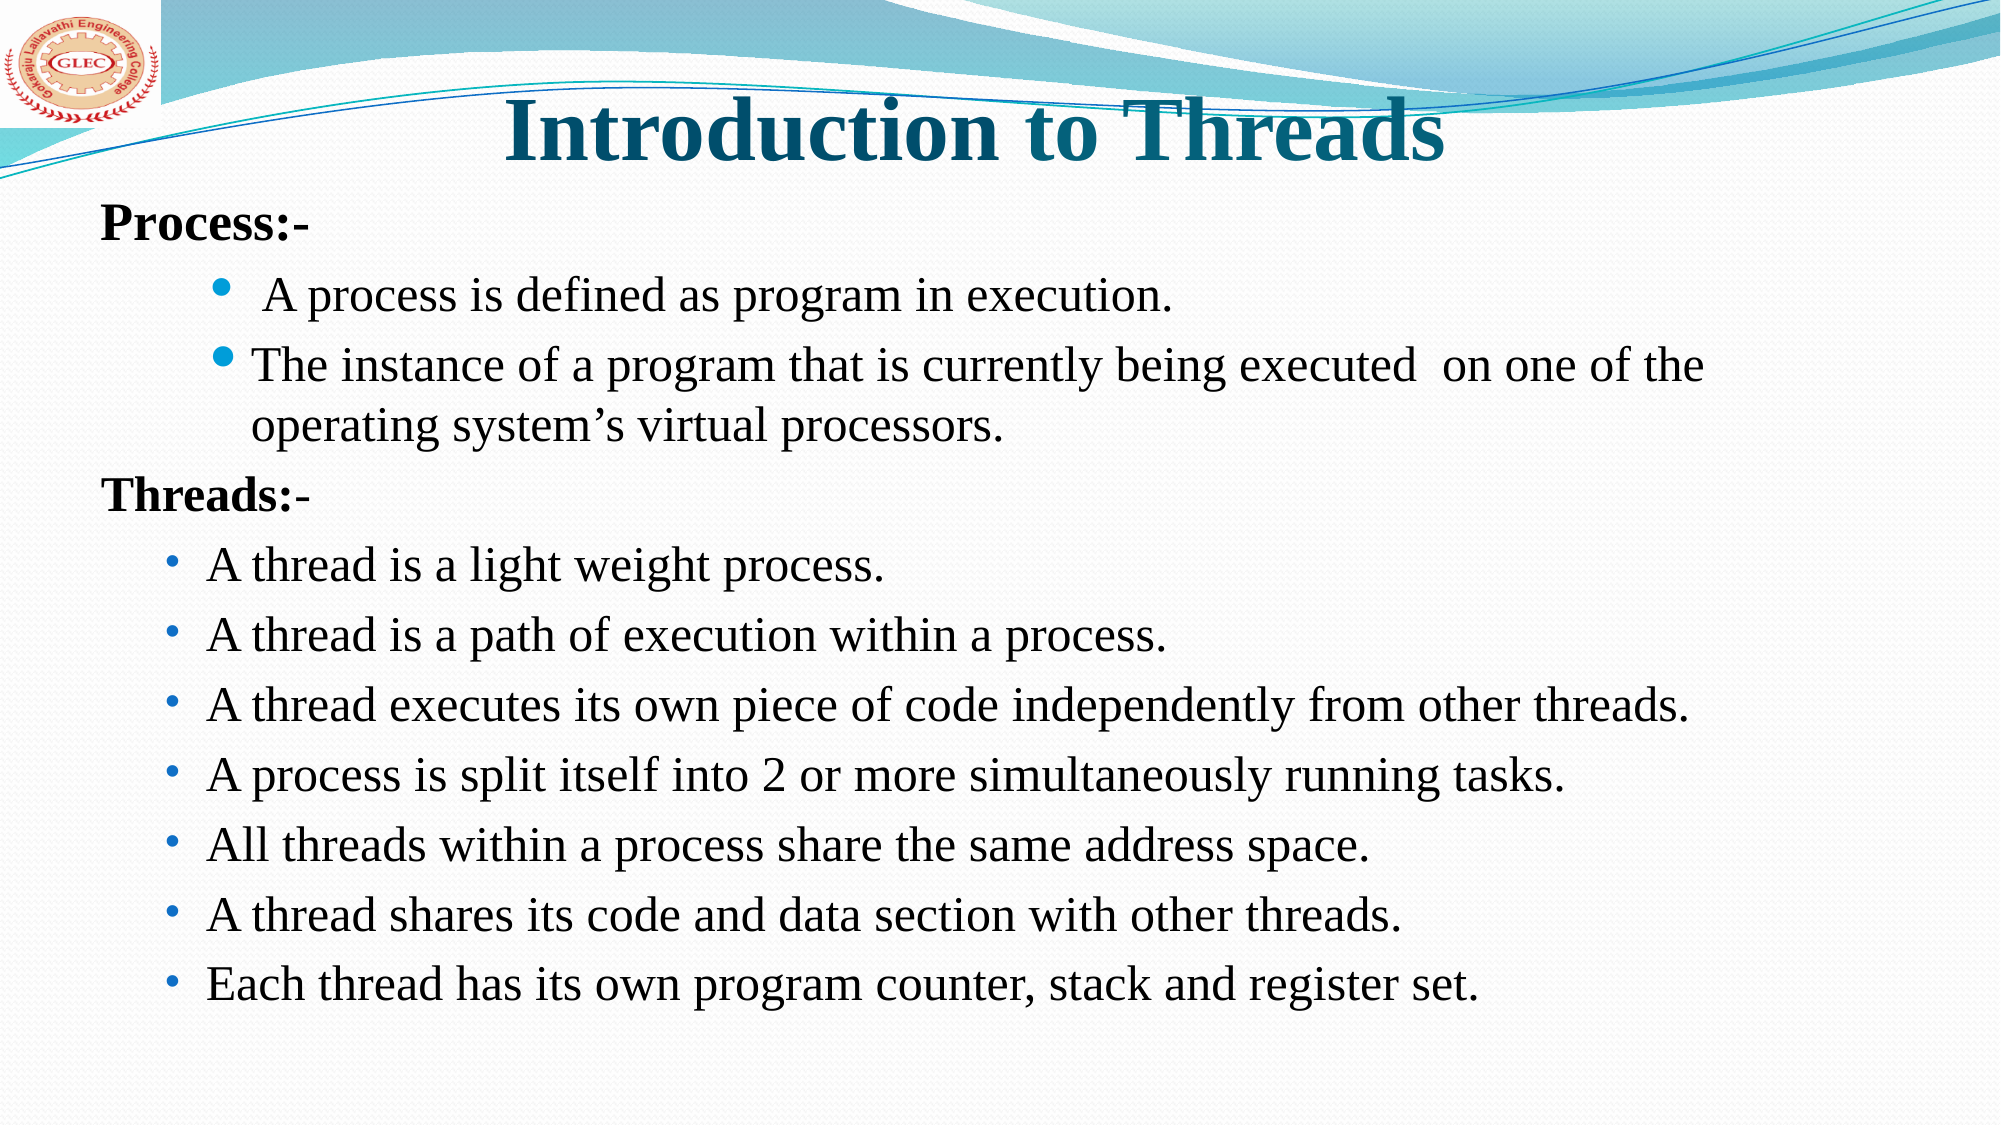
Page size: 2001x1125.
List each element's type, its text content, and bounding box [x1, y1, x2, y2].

picture [0, 0, 161, 128]
list Process:- A process is defined as program in execution. The instance of a program that is currently being executed on one of the operating system’s virtual processors. Threads:- A thread is a light weight process. A thread is a path of execution within a process. A thread executes its own piece of code independently from other threads. A process is split itself into 2 or more simultaneously running tasks. All threads within a process share the same address space. A thread shares its code and data section with other threads. Each thread has its own program counter, stack and register set. [85, 178, 1811, 1065]
title Introduction to Threads [139, 32, 1811, 178]
